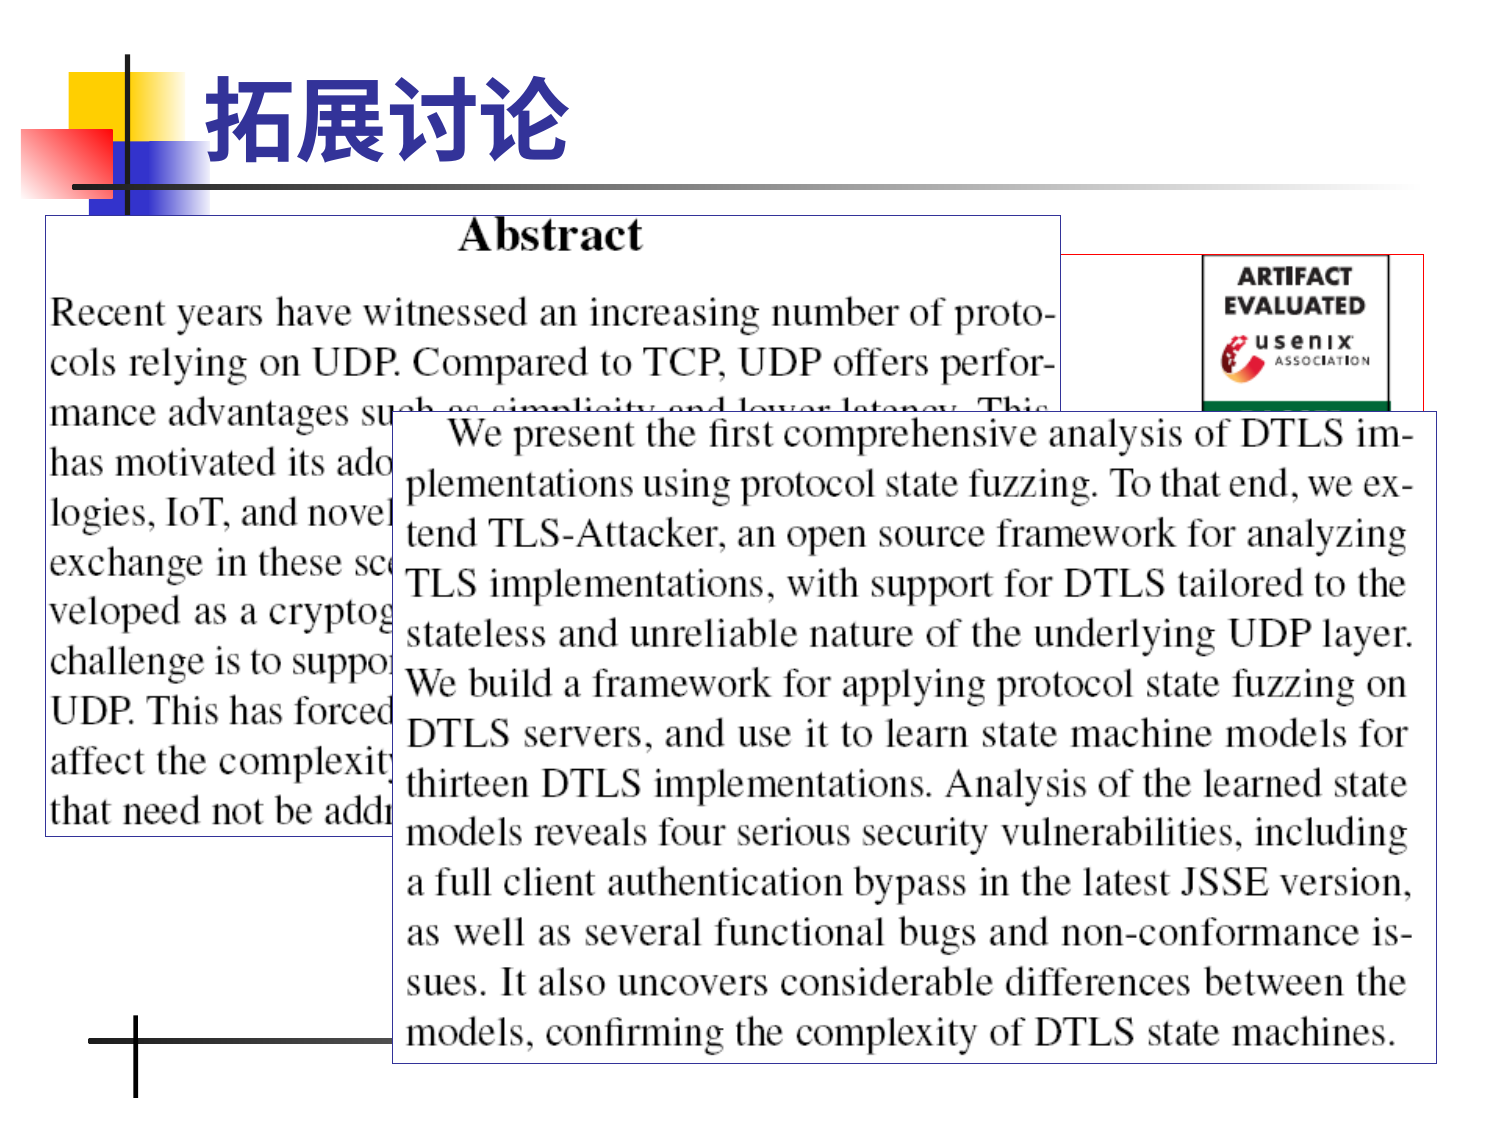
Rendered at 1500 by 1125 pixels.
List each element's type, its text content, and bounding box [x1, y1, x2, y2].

title 拓展讨论 [188, 23, 1468, 181]
picture [44, 214, 1437, 1064]
